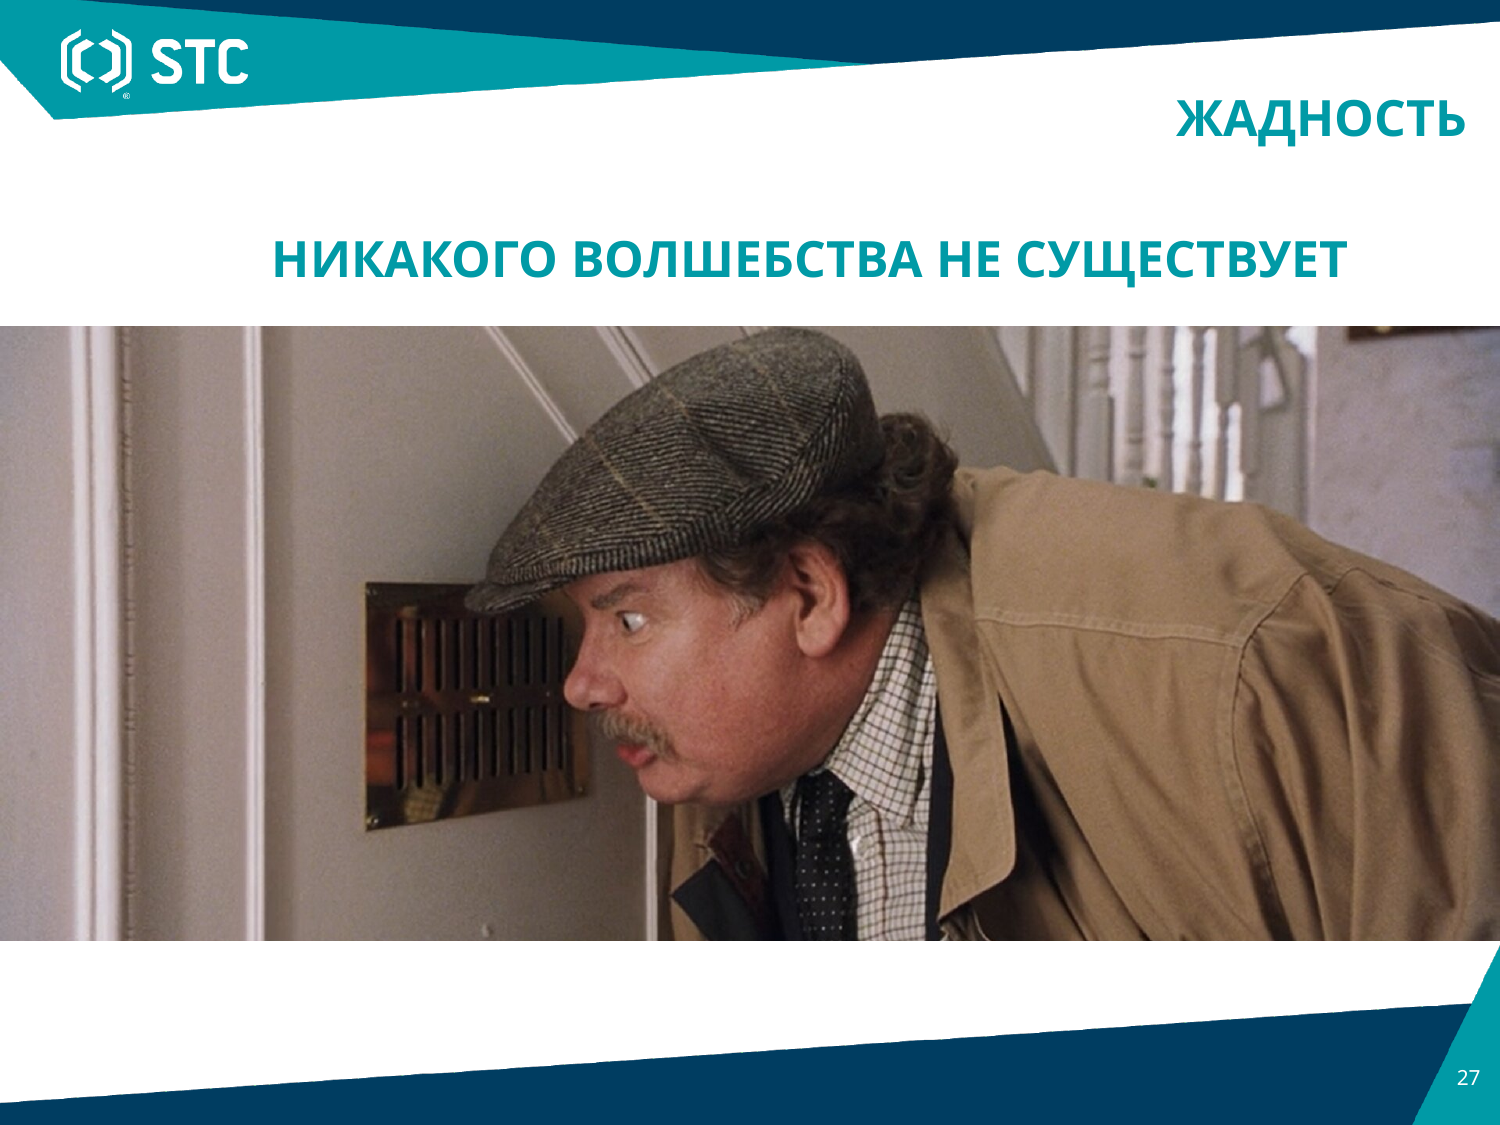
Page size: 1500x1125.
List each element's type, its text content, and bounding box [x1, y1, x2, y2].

text_box НИКАКОГО ВОЛШЕБСТВА НЕ СУЩЕСТВУЕТ [135, 219, 1365, 303]
picture [0, 0, 1500, 1125]
text_box ЖАДНОСТЬ [1139, 78, 1483, 161]
